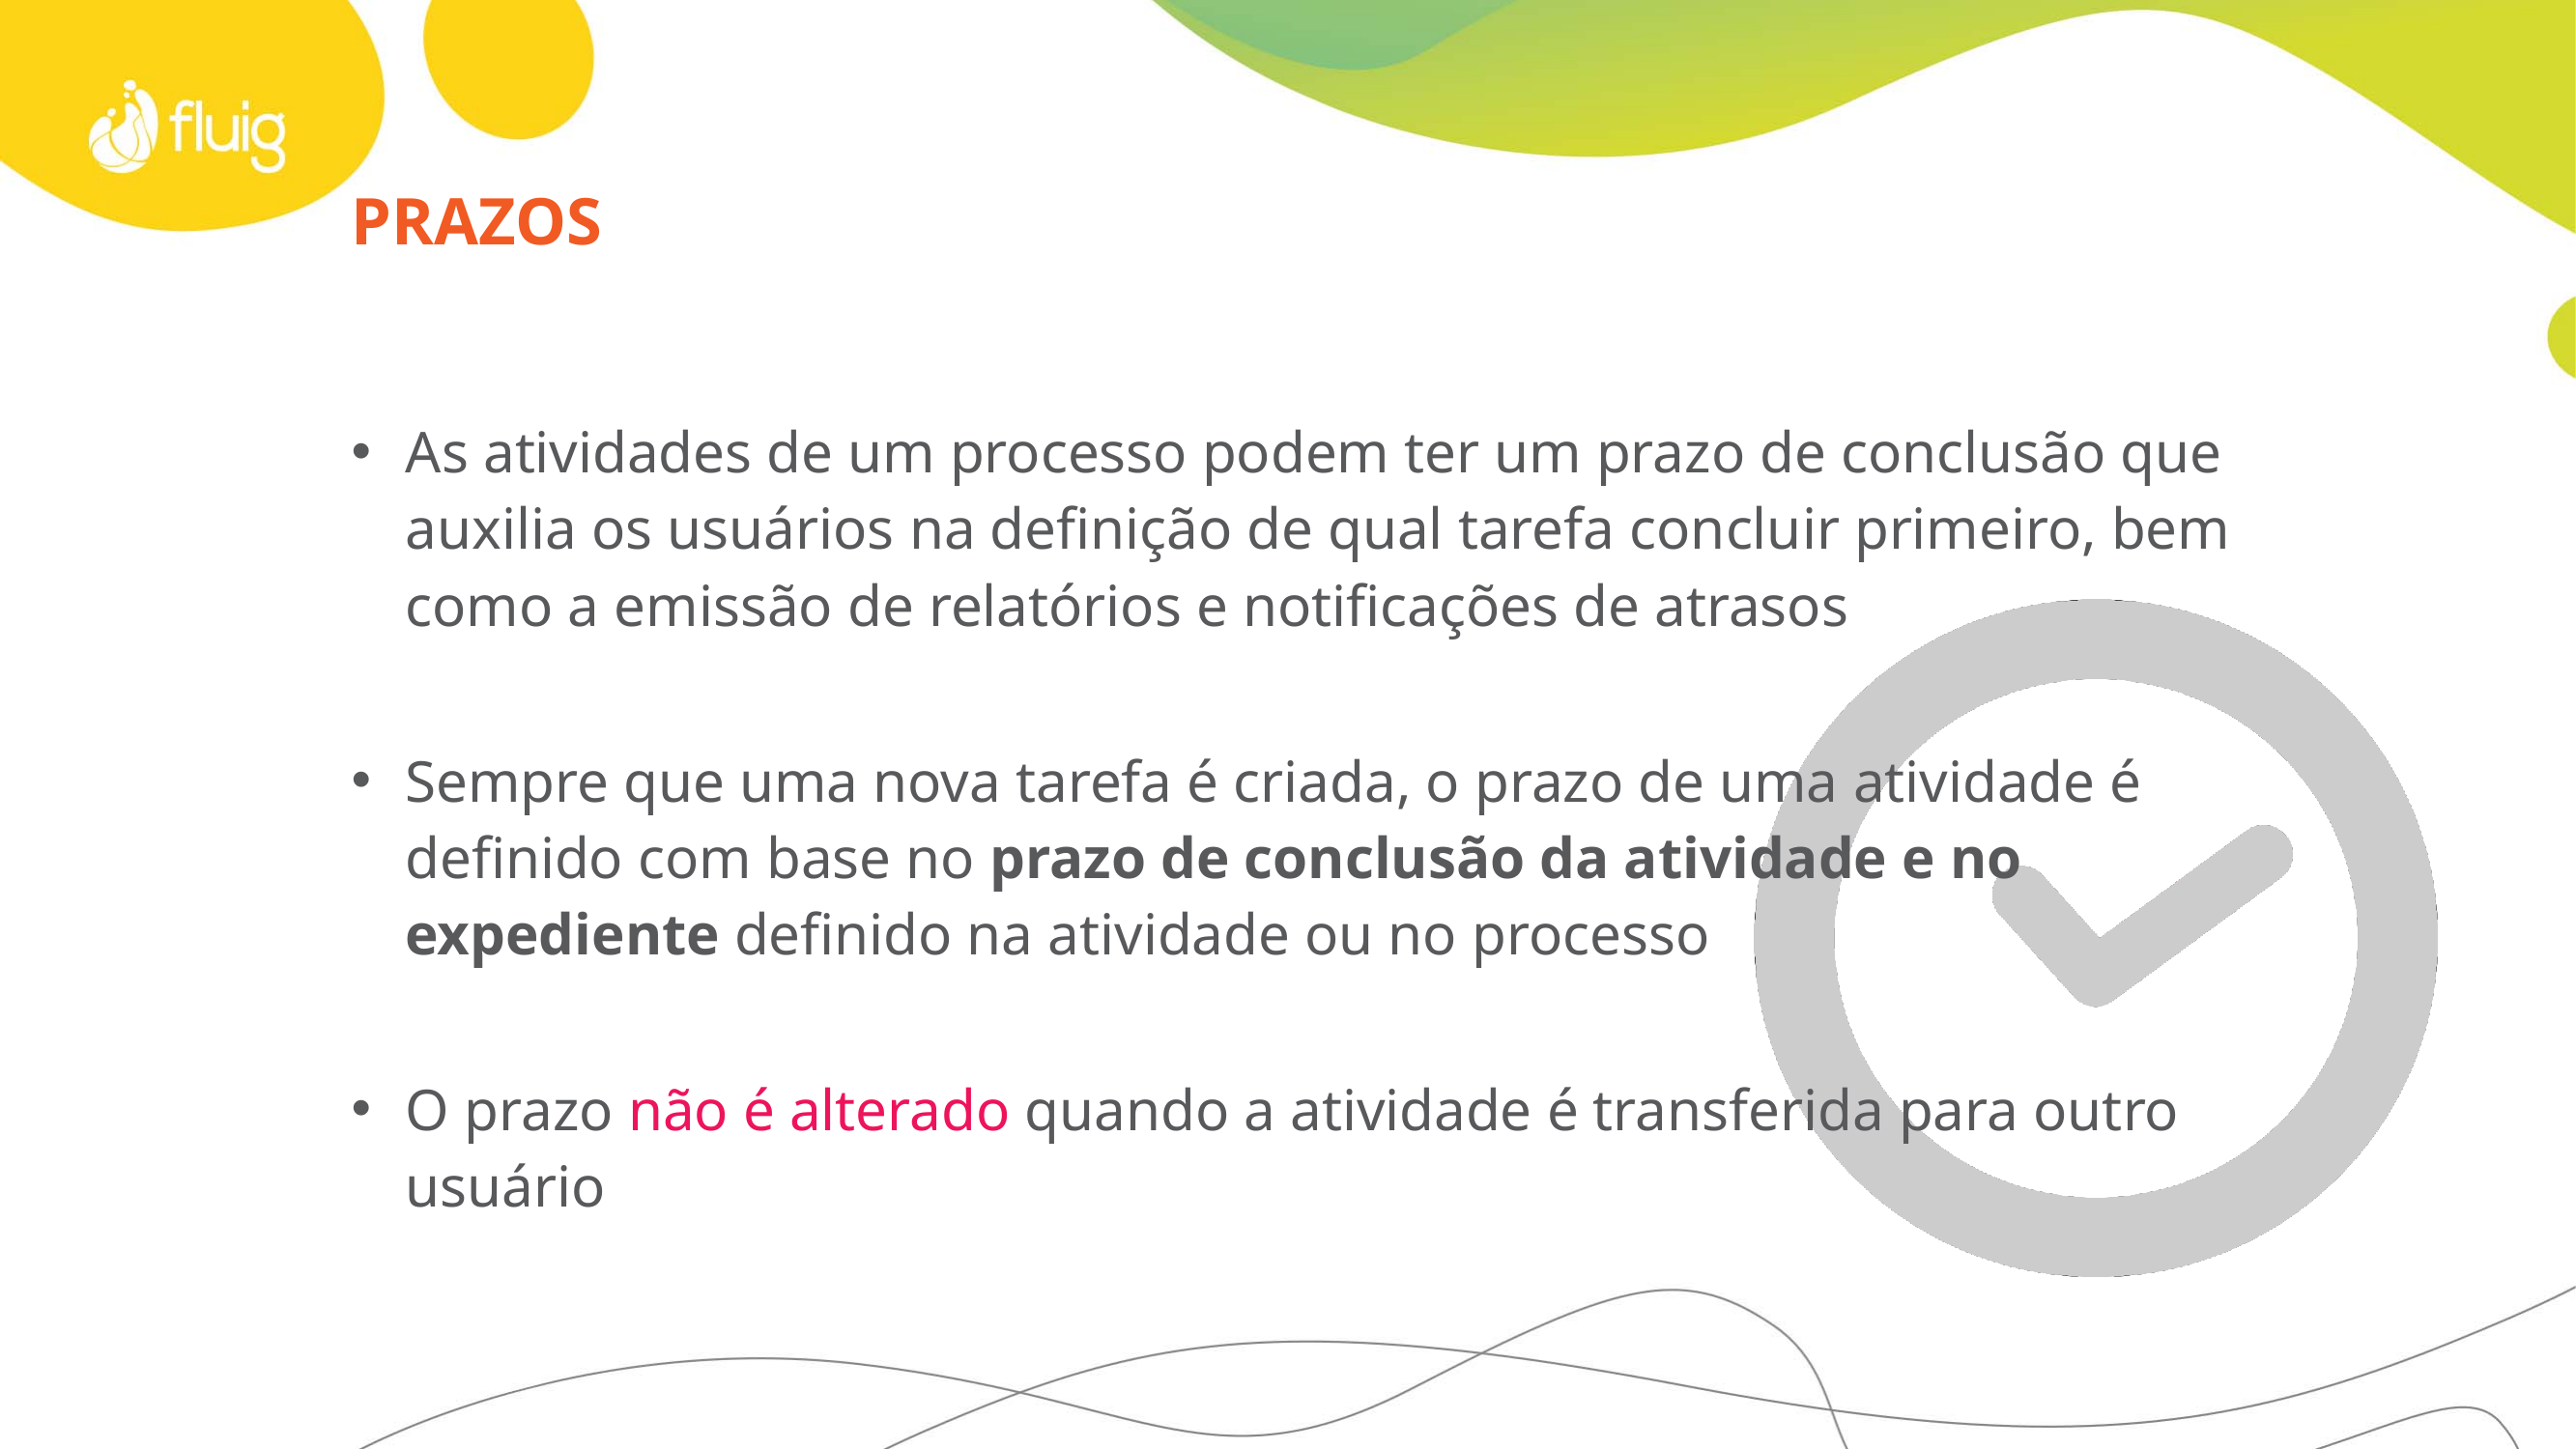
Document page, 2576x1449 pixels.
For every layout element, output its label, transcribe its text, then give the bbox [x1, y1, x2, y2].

picture [0, 0, 2576, 1449]
list As atividades de um processo podem ter um prazo de conclusão que auxilia os usuários na definição de qual tarefa concluir primeiro, bem como a emissão de relatórios e notificações de atrasos Sempre que uma nova tarefa é criada, o prazo de uma atividade é definido com base no prazo de conclusão da atividade e no expediente definido na atividade ou no processo O prazo não é alterado quando a atividade é transferida para outro usuário [336, 400, 2352, 1277]
title prazos [336, 173, 2352, 379]
